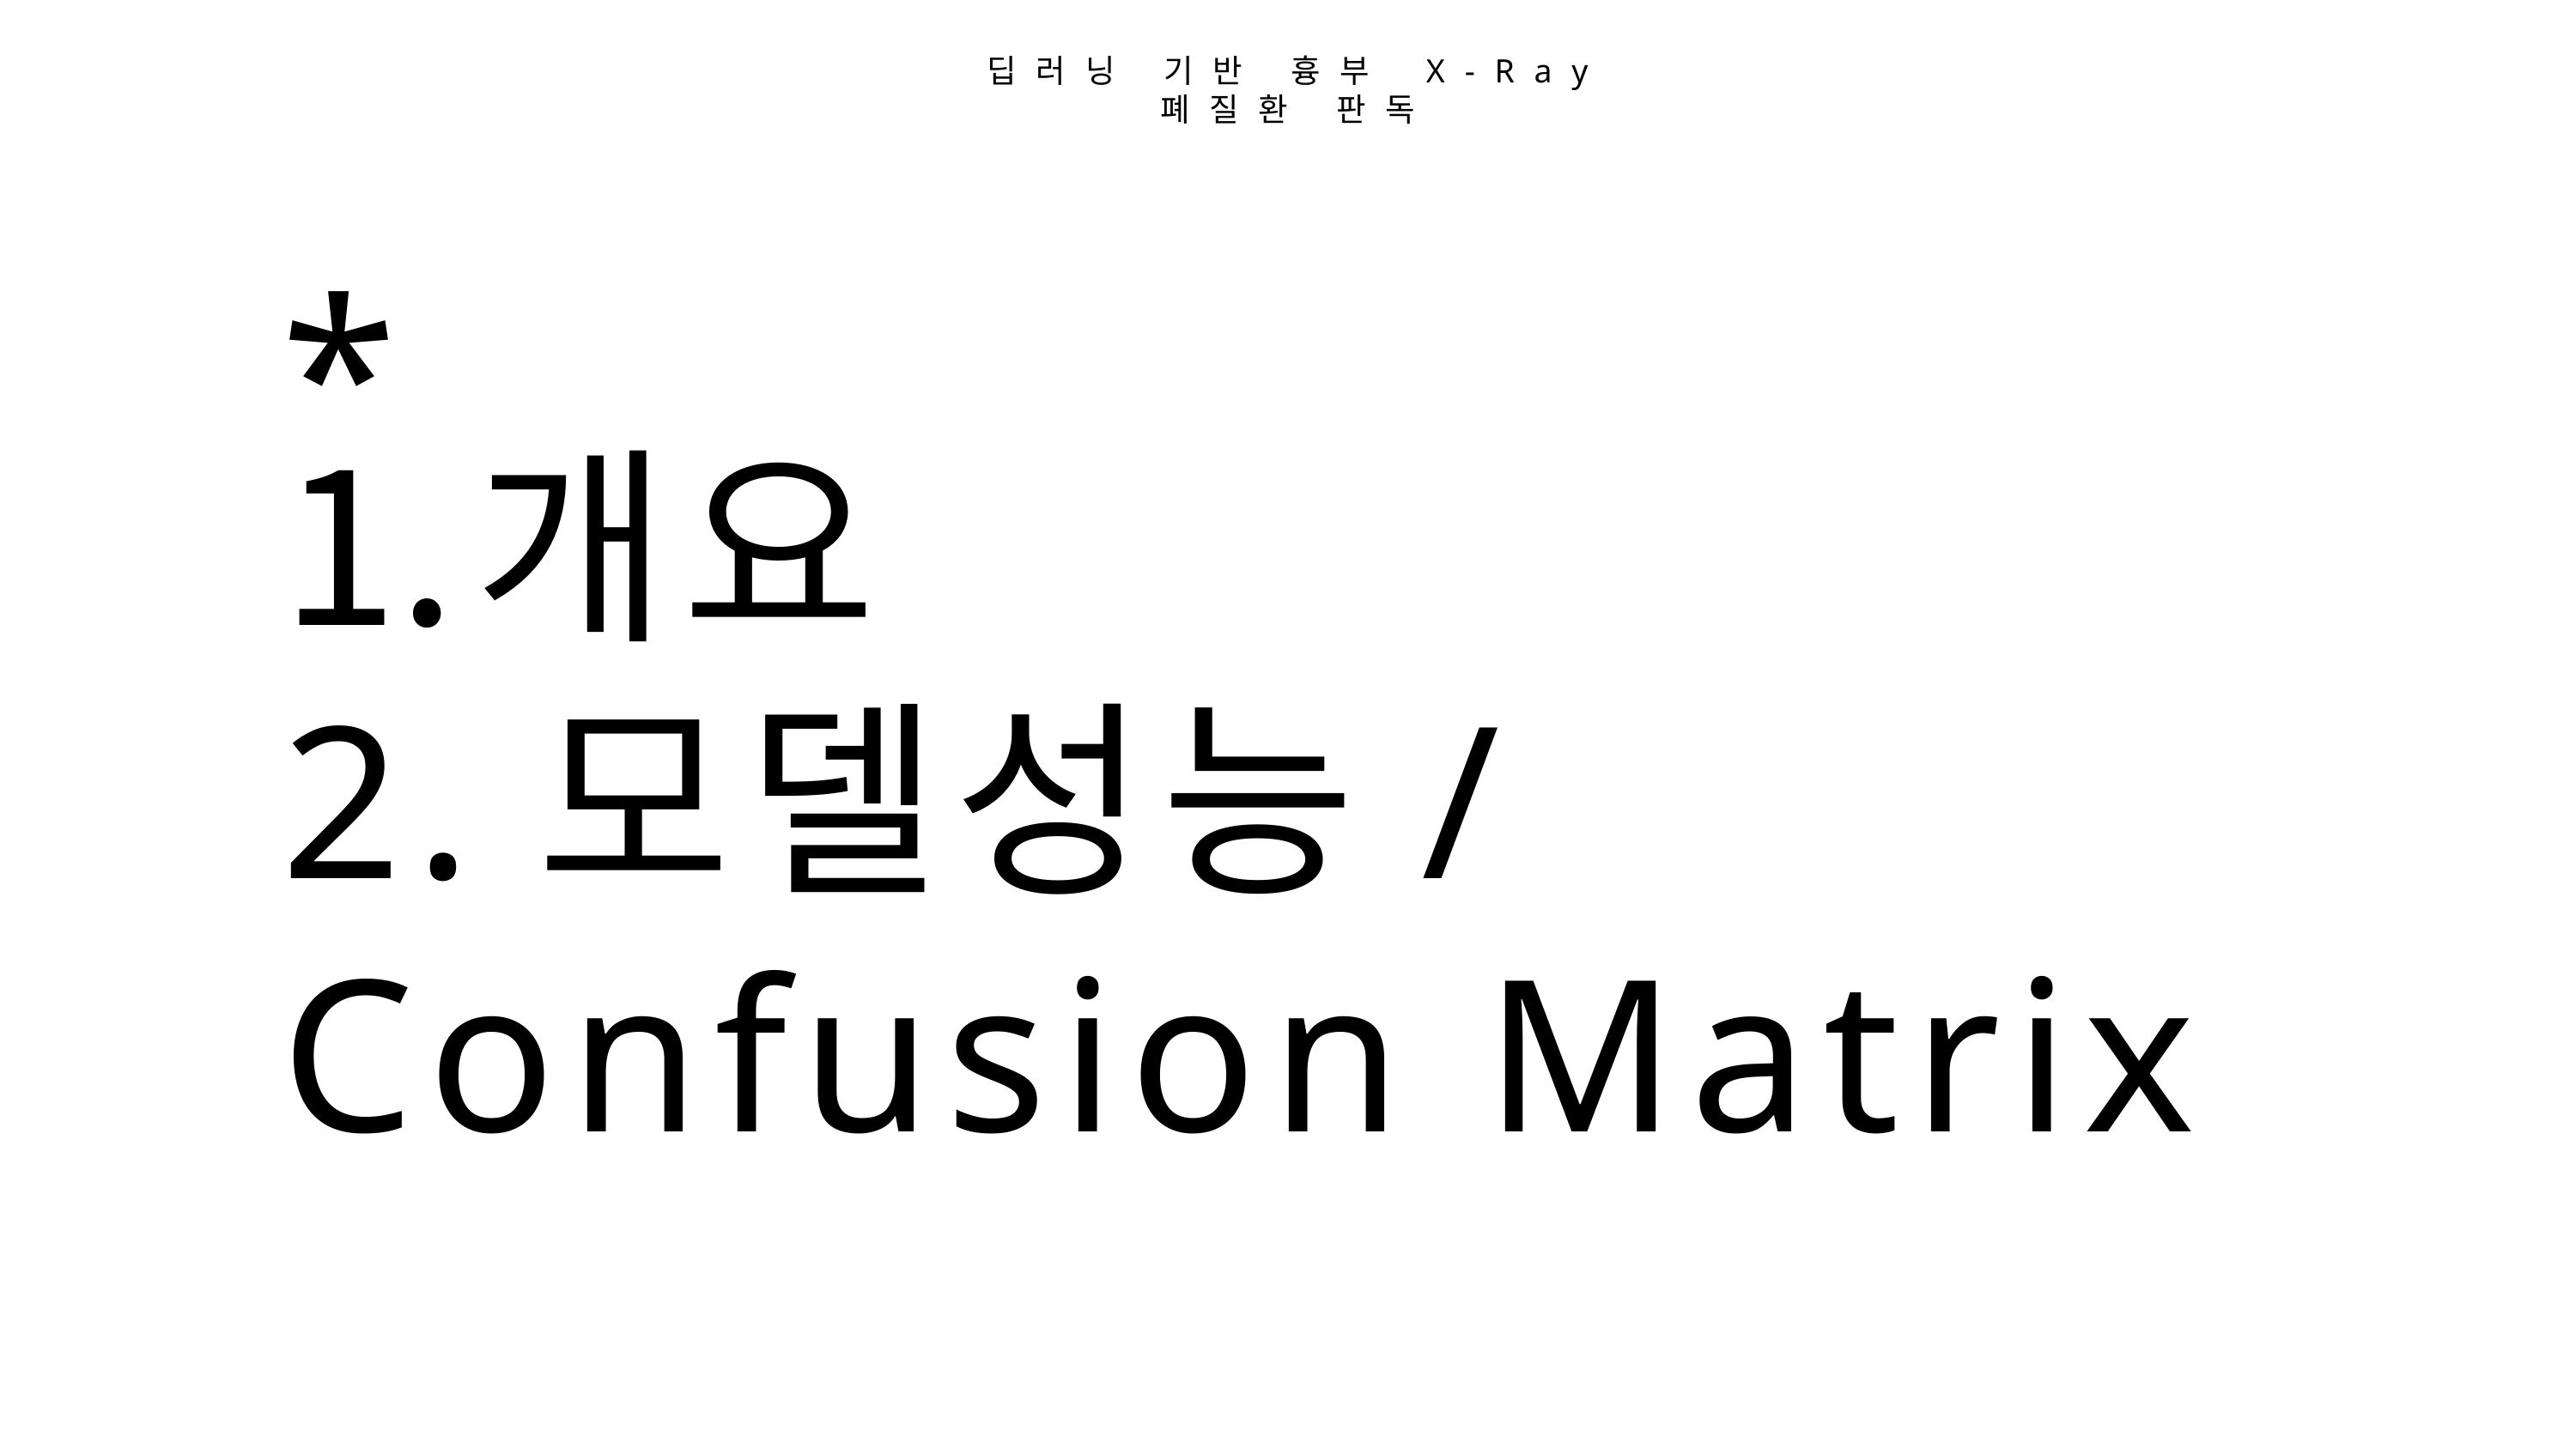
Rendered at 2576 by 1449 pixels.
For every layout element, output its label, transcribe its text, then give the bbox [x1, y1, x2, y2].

text_box 개요 2.모델성능/Confusion Matrix [268, 408, 2337, 1434]
text_box * [268, 234, 1443, 408]
text_box 딥러닝 기반 흉부 X-Ray 폐질환 판독 [197, 44, 2379, 134]
